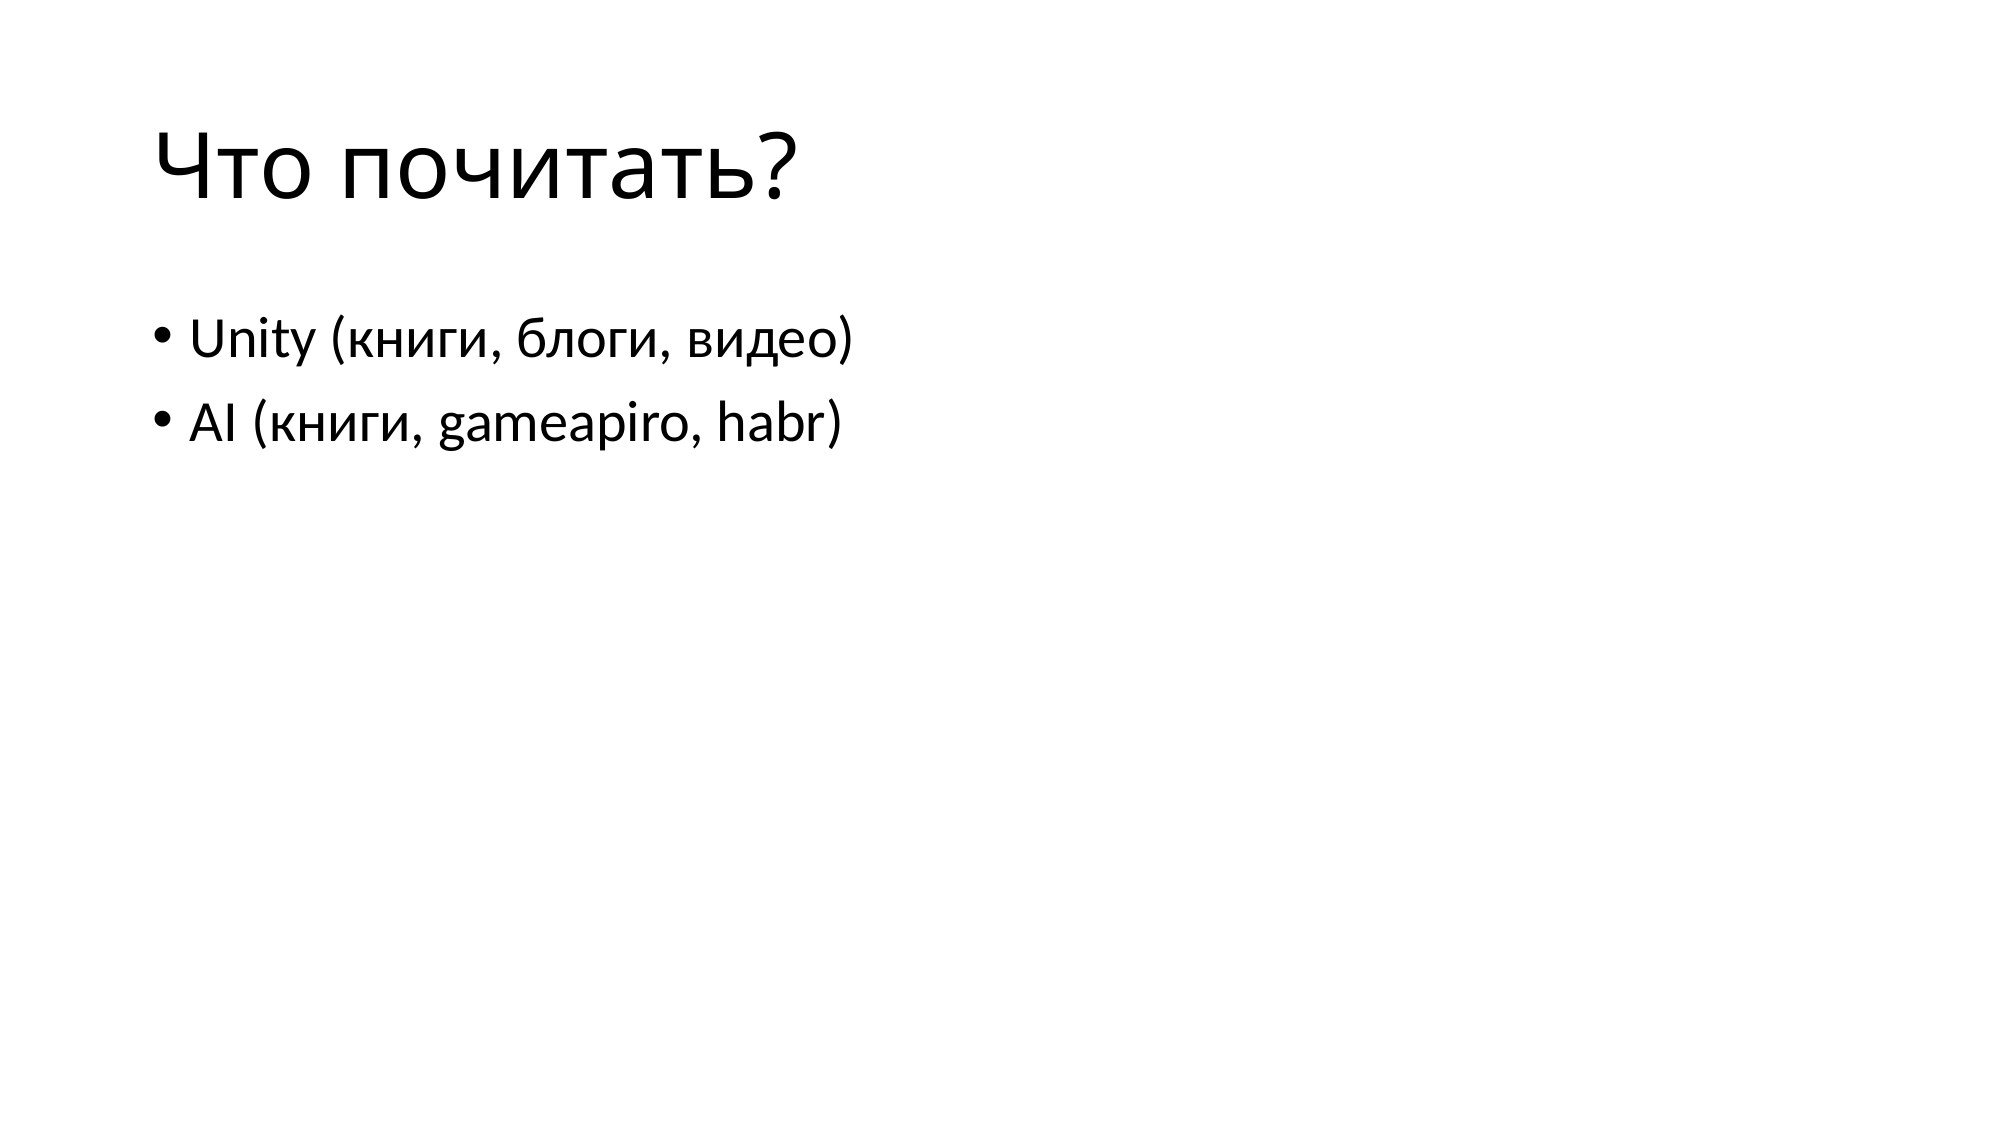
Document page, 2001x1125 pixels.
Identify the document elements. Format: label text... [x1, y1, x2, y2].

title Что почитать? [137, 59, 1863, 278]
list Unity (книги, блоги, видео) AI (книги, gameapiro, habr) [137, 299, 1863, 1014]
